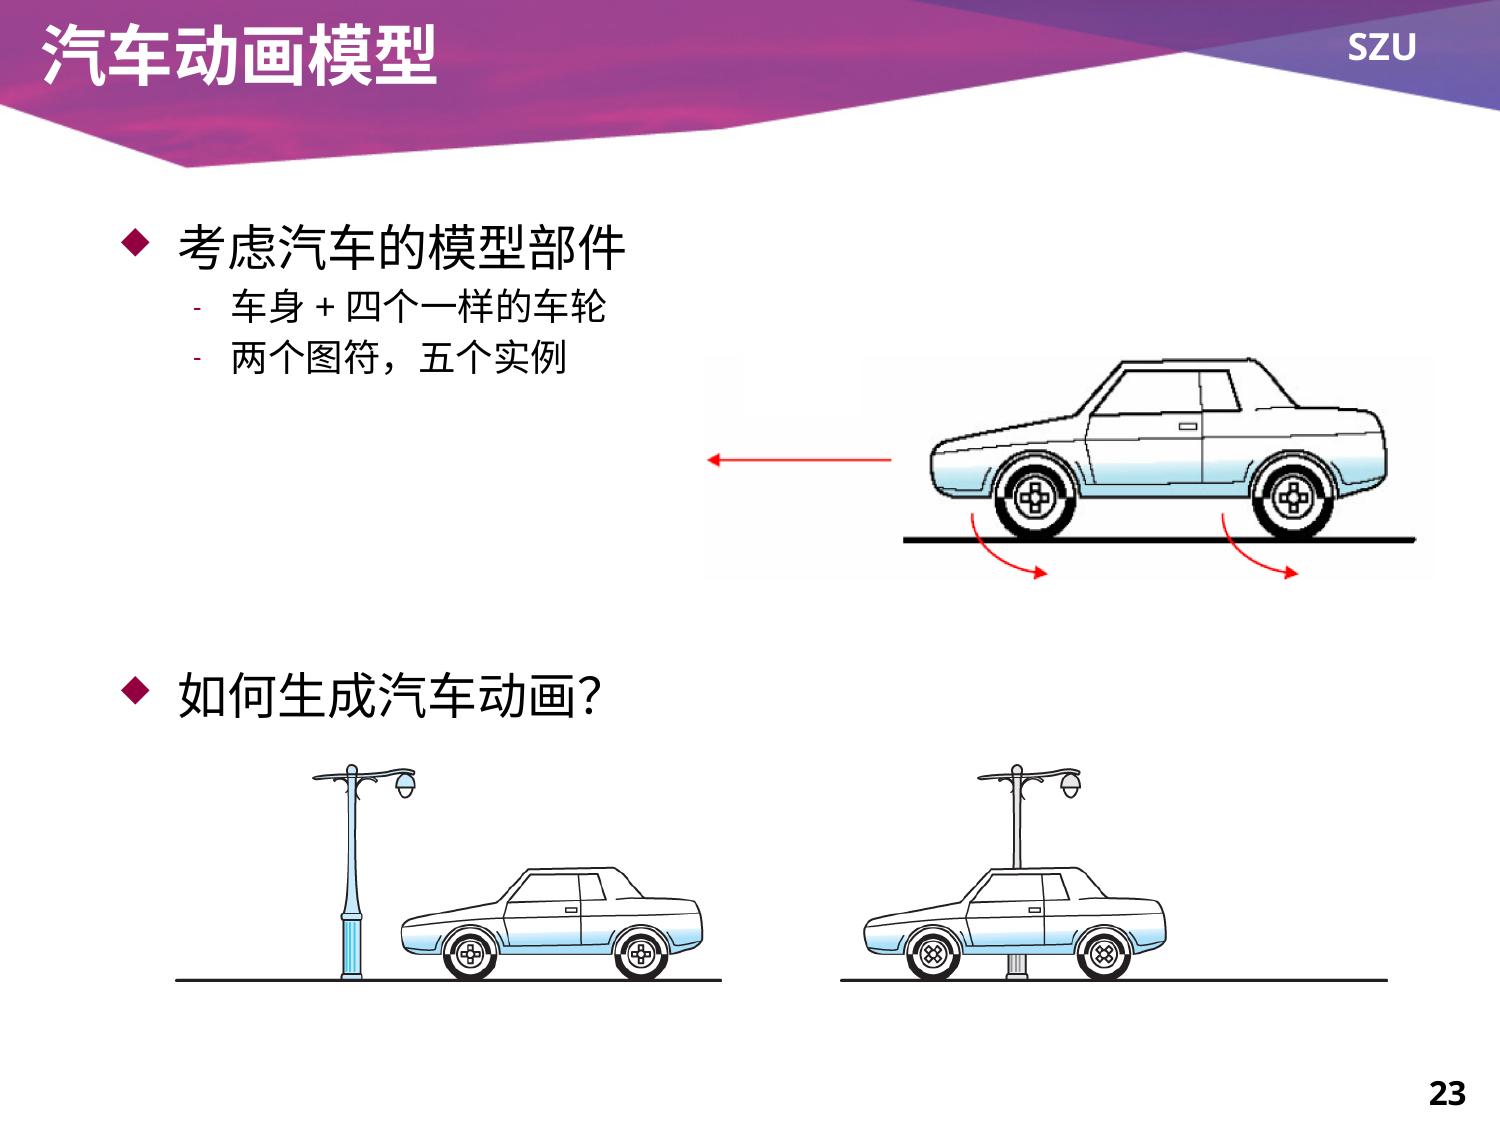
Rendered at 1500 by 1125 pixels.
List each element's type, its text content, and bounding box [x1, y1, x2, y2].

list 考虑汽车的模型部件 车身+四个一样的车轮 两个图符，五个实例 如何生成汽车动画？ [103, 216, 1397, 930]
title 汽车动画模型 [25, 15, 1320, 104]
slide_number 23 [1384, 1065, 1500, 1125]
picture [0, 0, 1500, 1125]
